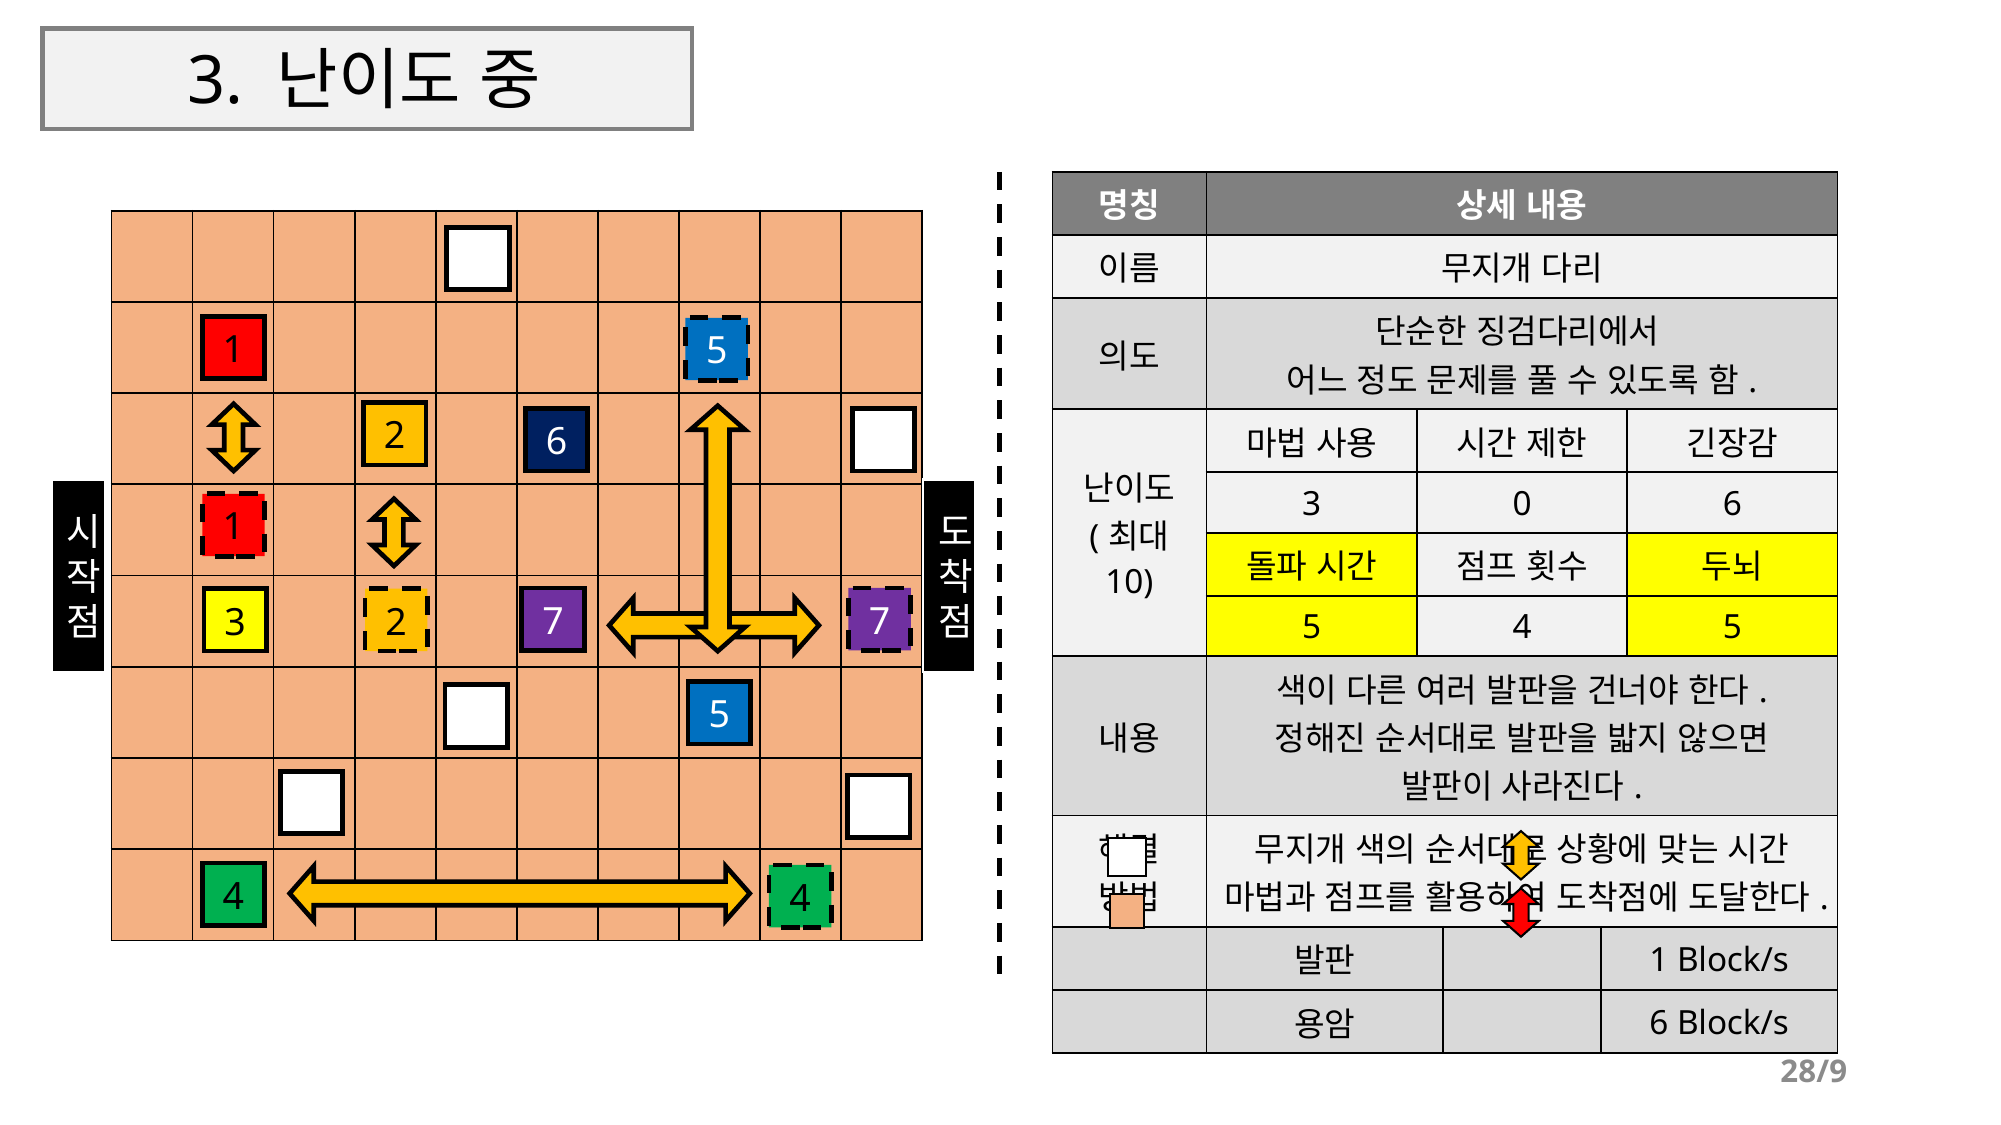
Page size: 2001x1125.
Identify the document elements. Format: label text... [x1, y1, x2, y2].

table_cell [356, 394, 435, 483]
table_header [680, 212, 759, 301]
table_cell [437, 850, 516, 880]
table_cell [112, 850, 192, 940]
text_box [209, 402, 259, 473]
table_cell [518, 907, 597, 940]
table_cell [112, 759, 192, 848]
table_cell [599, 485, 678, 575]
text_box [369, 497, 419, 568]
text_box [851, 408, 916, 472]
table_cell [761, 668, 840, 757]
table_cell [112, 394, 192, 483]
table_cell 1 Block/s [1602, 928, 1837, 989]
text_box 4 [201, 862, 266, 926]
text_box [446, 226, 510, 291]
table_cell [761, 759, 840, 848]
table_cell [356, 759, 435, 848]
table_cell [680, 850, 759, 940]
table_cell [842, 668, 921, 757]
table_cell [518, 668, 597, 757]
table_cell [761, 576, 840, 666]
text_box [444, 684, 509, 748]
text_box 시 작 점 [51, 478, 107, 673]
text_box 도착 점 [922, 478, 976, 673]
table_cell 점프 횟수 [1418, 534, 1626, 595]
table_cell 6 Block/s [1602, 991, 1837, 1052]
table_cell [112, 485, 192, 575]
text_box [847, 774, 911, 839]
table_cell 시간 제한 [1418, 410, 1626, 471]
text_box [731, 595, 821, 656]
table_cell [680, 639, 759, 666]
table_cell [518, 850, 597, 880]
table_cell 6 [1628, 473, 1837, 532]
text_box [1500, 829, 1542, 881]
table_header [518, 212, 597, 301]
table_cell [518, 576, 597, 666]
table_cell [761, 303, 840, 392]
table_cell 발판 [1207, 928, 1442, 989]
table_cell [680, 759, 759, 848]
table_cell [1444, 991, 1600, 1052]
table_cell 5 [1628, 597, 1837, 655]
text_box 7 [847, 587, 912, 651]
table_header [761, 212, 840, 301]
table_cell [274, 668, 354, 757]
table_cell [193, 303, 273, 392]
table_cell 긴장감 [1628, 410, 1837, 471]
text_box 5 [687, 680, 751, 745]
table_cell [356, 576, 435, 666]
table_cell [842, 303, 921, 392]
table_cell [1444, 928, 1600, 989]
table_cell 이름 [1053, 236, 1206, 297]
table_header [356, 212, 435, 301]
table_cell [112, 668, 192, 757]
text_box [1107, 837, 1147, 877]
table_cell [437, 907, 516, 940]
table_cell [437, 668, 516, 757]
text_box 1 [201, 315, 266, 380]
table_header 명칭 [1053, 173, 1206, 234]
text_box [1109, 893, 1145, 929]
table_cell [112, 303, 192, 392]
table_cell 4 [1418, 597, 1626, 655]
table_cell [842, 394, 921, 483]
text_box 1 [201, 493, 266, 557]
text_box [279, 770, 344, 835]
table_cell [356, 907, 435, 940]
table_cell [437, 759, 516, 848]
table_cell 단순한 징검다리에서 어느 정도 문제를 풀 수 있도록 함. [1207, 299, 1837, 408]
table_cell [193, 485, 273, 575]
table_cell [731, 485, 759, 575]
table_cell [274, 485, 354, 575]
table_cell 무지개 다리 [1207, 236, 1837, 297]
table_cell [731, 576, 759, 612]
table_cell [842, 485, 921, 575]
slide_number 28/9 [1412, 1042, 1863, 1103]
text_box [288, 863, 752, 924]
text_box 2 [364, 588, 428, 652]
table_cell 의도 [1053, 299, 1206, 408]
table_header [112, 212, 192, 301]
table_cell [761, 485, 840, 575]
table_cell [274, 576, 354, 666]
text_box [607, 595, 704, 656]
table_cell [680, 394, 759, 483]
table_cell [518, 394, 597, 483]
text_box 5 [684, 317, 749, 381]
table_cell [437, 576, 516, 666]
table_cell 돌파 시간 [1207, 534, 1416, 595]
table_cell [518, 303, 597, 392]
table_cell [356, 303, 435, 392]
text_box [687, 404, 748, 653]
table_cell [274, 759, 354, 848]
table_cell [274, 303, 354, 392]
table_cell [112, 576, 192, 666]
table_cell 0 [1418, 473, 1626, 532]
table_cell [599, 850, 678, 880]
table_cell [761, 394, 840, 483]
table_header [193, 212, 273, 301]
text_box 2 [363, 402, 427, 466]
table_cell 내용 [1053, 657, 1206, 815]
table_cell 5 [1207, 597, 1416, 655]
table_cell [599, 303, 678, 392]
table_cell [518, 759, 597, 848]
table_cell 용암 [1207, 991, 1442, 1052]
text_box 4 [768, 864, 832, 928]
table_cell [599, 576, 678, 666]
table_header [437, 212, 516, 301]
table_cell 무지개 색의 순서대로 상황에 맞는 시간 마법과 점프를 활용하여 도착점에 도달한다. [1207, 816, 1837, 926]
table_cell 3 [1207, 473, 1416, 532]
table_cell [274, 850, 354, 940]
table_cell [842, 576, 921, 666]
table_cell [842, 759, 921, 848]
table_cell [599, 668, 678, 757]
table_cell 두뇌 [1628, 534, 1837, 595]
table_cell [1053, 928, 1206, 989]
table_cell [356, 668, 435, 757]
table_cell [1053, 991, 1206, 1052]
text_box 3 [203, 588, 267, 652]
table_cell [842, 850, 921, 940]
table_cell 난이도 (최대 10) [1053, 410, 1206, 655]
table_cell [193, 850, 273, 940]
table_cell [193, 576, 273, 666]
table_cell [356, 485, 435, 575]
table_cell [437, 485, 516, 575]
table_cell [356, 850, 435, 880]
table_cell 해결 방법 [1053, 816, 1206, 926]
table_cell [274, 394, 354, 483]
text_box 7 [521, 587, 585, 651]
table_header [842, 212, 921, 301]
table_header [599, 212, 678, 301]
text_box [1500, 886, 1542, 939]
table_cell [193, 759, 273, 848]
table_cell [518, 485, 597, 575]
text_box 6 [524, 408, 589, 472]
table_cell [437, 394, 516, 483]
table_cell [680, 576, 704, 612]
table_cell [437, 303, 516, 392]
table_cell [193, 394, 273, 483]
table_cell [680, 303, 759, 392]
table_cell [680, 668, 759, 757]
table_cell [599, 394, 678, 483]
table_cell 마법 사용 [1207, 410, 1416, 471]
table_cell [599, 759, 678, 848]
table_cell 색이 다른 여러 발판을 건너야 한다. 정해진 순서대로 발판을 밟지 않으면 발판이 사라진다. [1207, 657, 1837, 815]
table_cell [193, 668, 273, 757]
table_header [274, 212, 354, 301]
title 3. 난이도 중 [63, 27, 685, 126]
table_cell [599, 907, 678, 940]
table_cell [680, 485, 704, 575]
table_cell [761, 850, 840, 940]
table_header 상세 내용 [1207, 173, 1837, 234]
